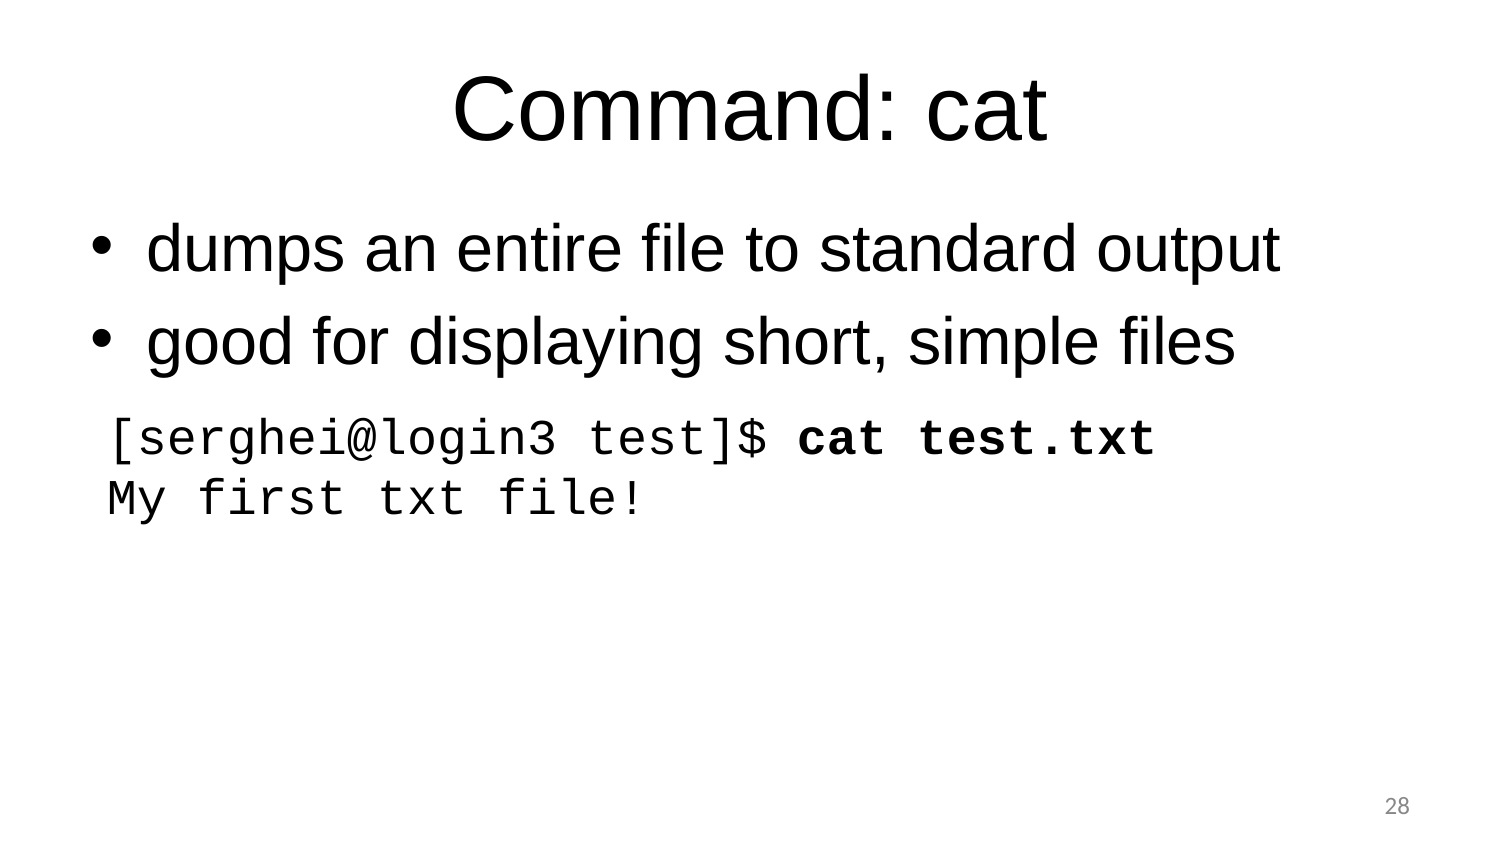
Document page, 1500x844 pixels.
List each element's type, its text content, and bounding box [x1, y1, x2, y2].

list dumps an entire file to standard output good for displaying short, simple files [75, 196, 1425, 754]
title Command: cat [75, 33, 1425, 175]
text_box [serghei@login3 test]$ cat test.txt My first txt file! [91, 397, 1320, 477]
slide_number ‹#› [1074, 782, 1425, 827]
